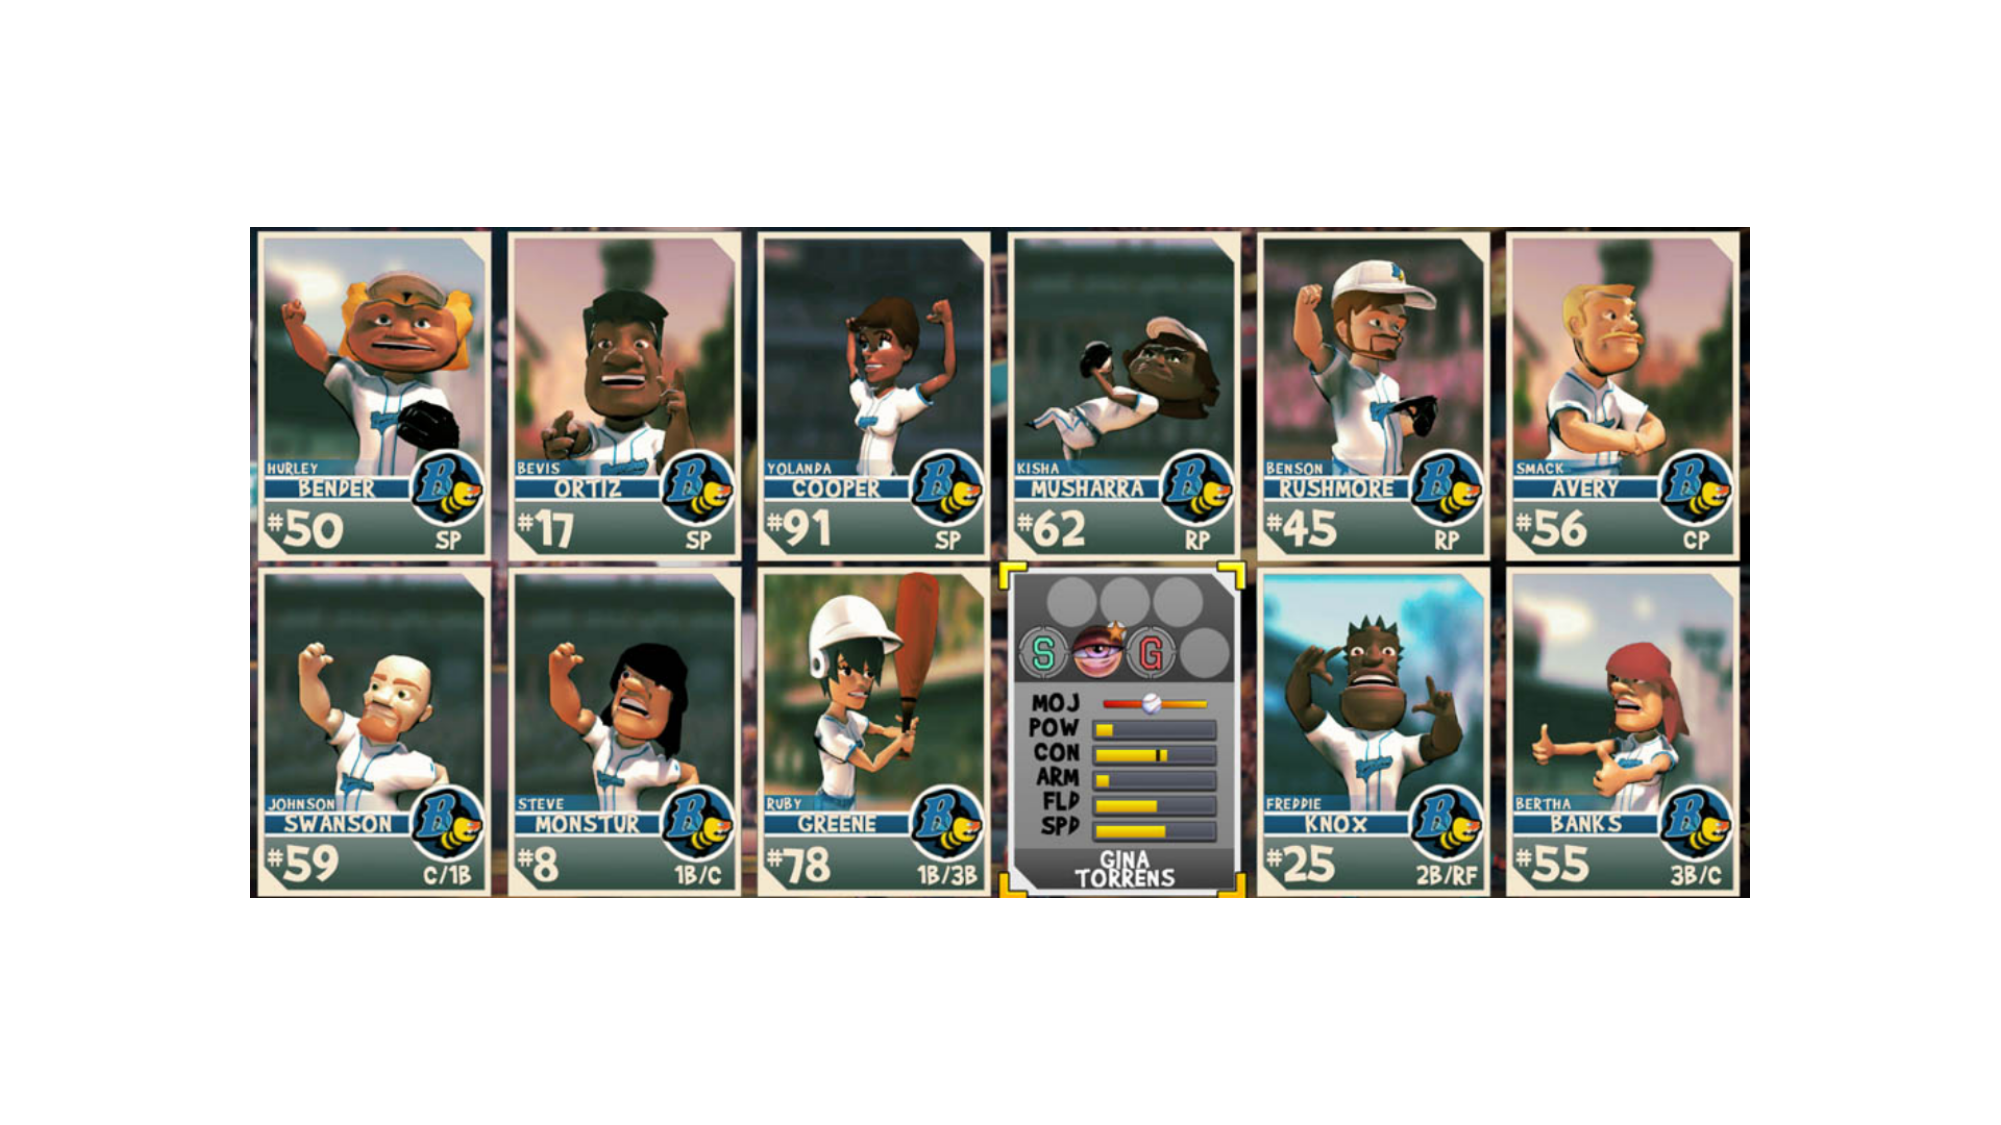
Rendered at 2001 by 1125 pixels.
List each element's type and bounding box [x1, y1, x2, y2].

picture [250, 226, 1750, 898]
